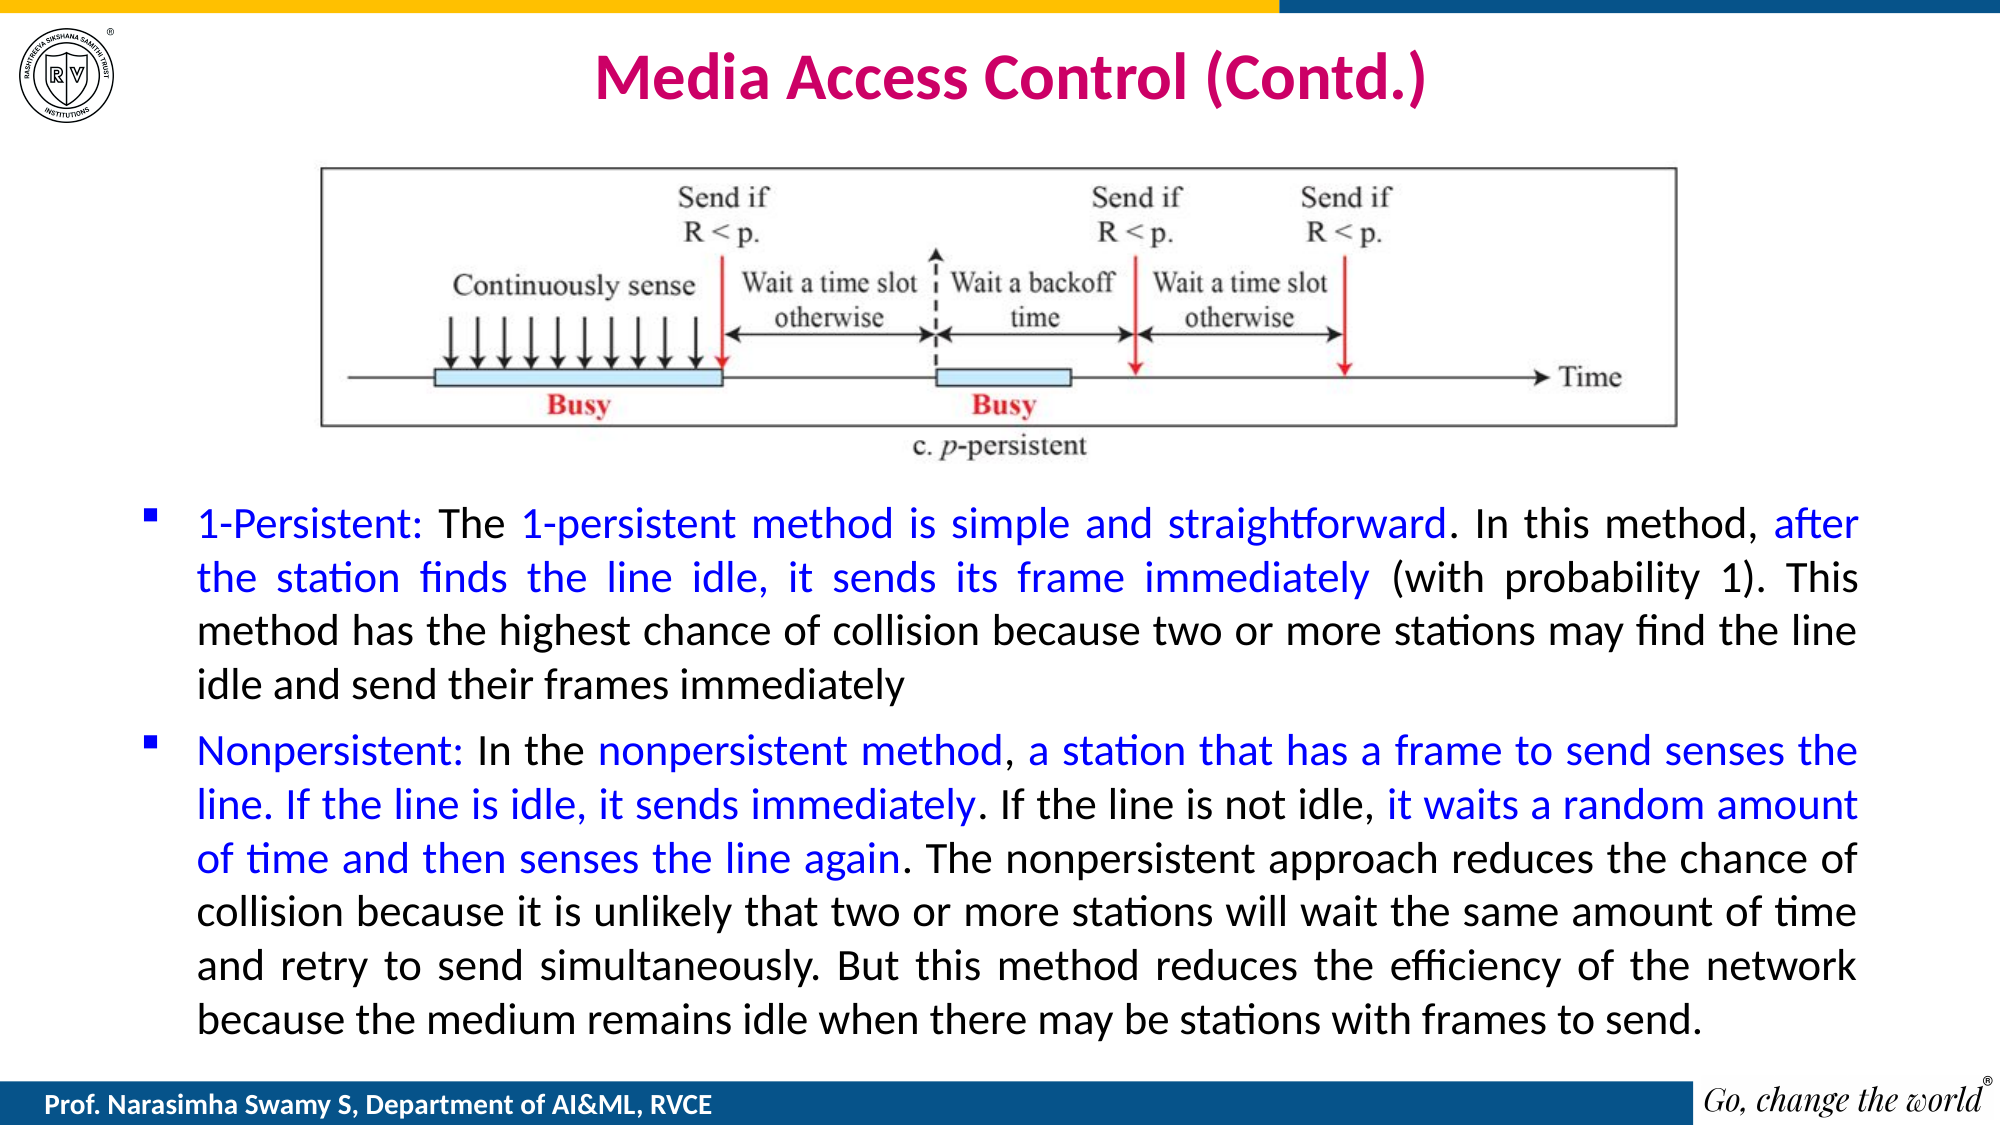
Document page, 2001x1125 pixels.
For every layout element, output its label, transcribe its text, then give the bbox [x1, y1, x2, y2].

text_box 1-Persistent: The 1-persistent method is simple and straightforward. In this method, after the station finds the line idle, it sends its frame immediately (with probability 1). This method has the highest chance of collision because two or more stations may find the line idle and send their frames immediately Nonpersistent: In the nonpersistent method, a station that has a frame to send senses the line. If the line is idle, it sends immediately. If the line is not idle, it waits a random amount of time and then senses the line again. The nonpersistent approach reduces the chance of collision because it is unlikely that two or more stations will wait the same amount of time and retry to send simultaneously. But this method reduces the efficiency of the network because the medium remains idle when there may be stations with frames to send. [125, 486, 1875, 1051]
title Media Access Control (Contd.) [137, 27, 1887, 129]
picture [296, 147, 1704, 473]
picture [1701, 1075, 1994, 1120]
picture [19, 28, 114, 123]
